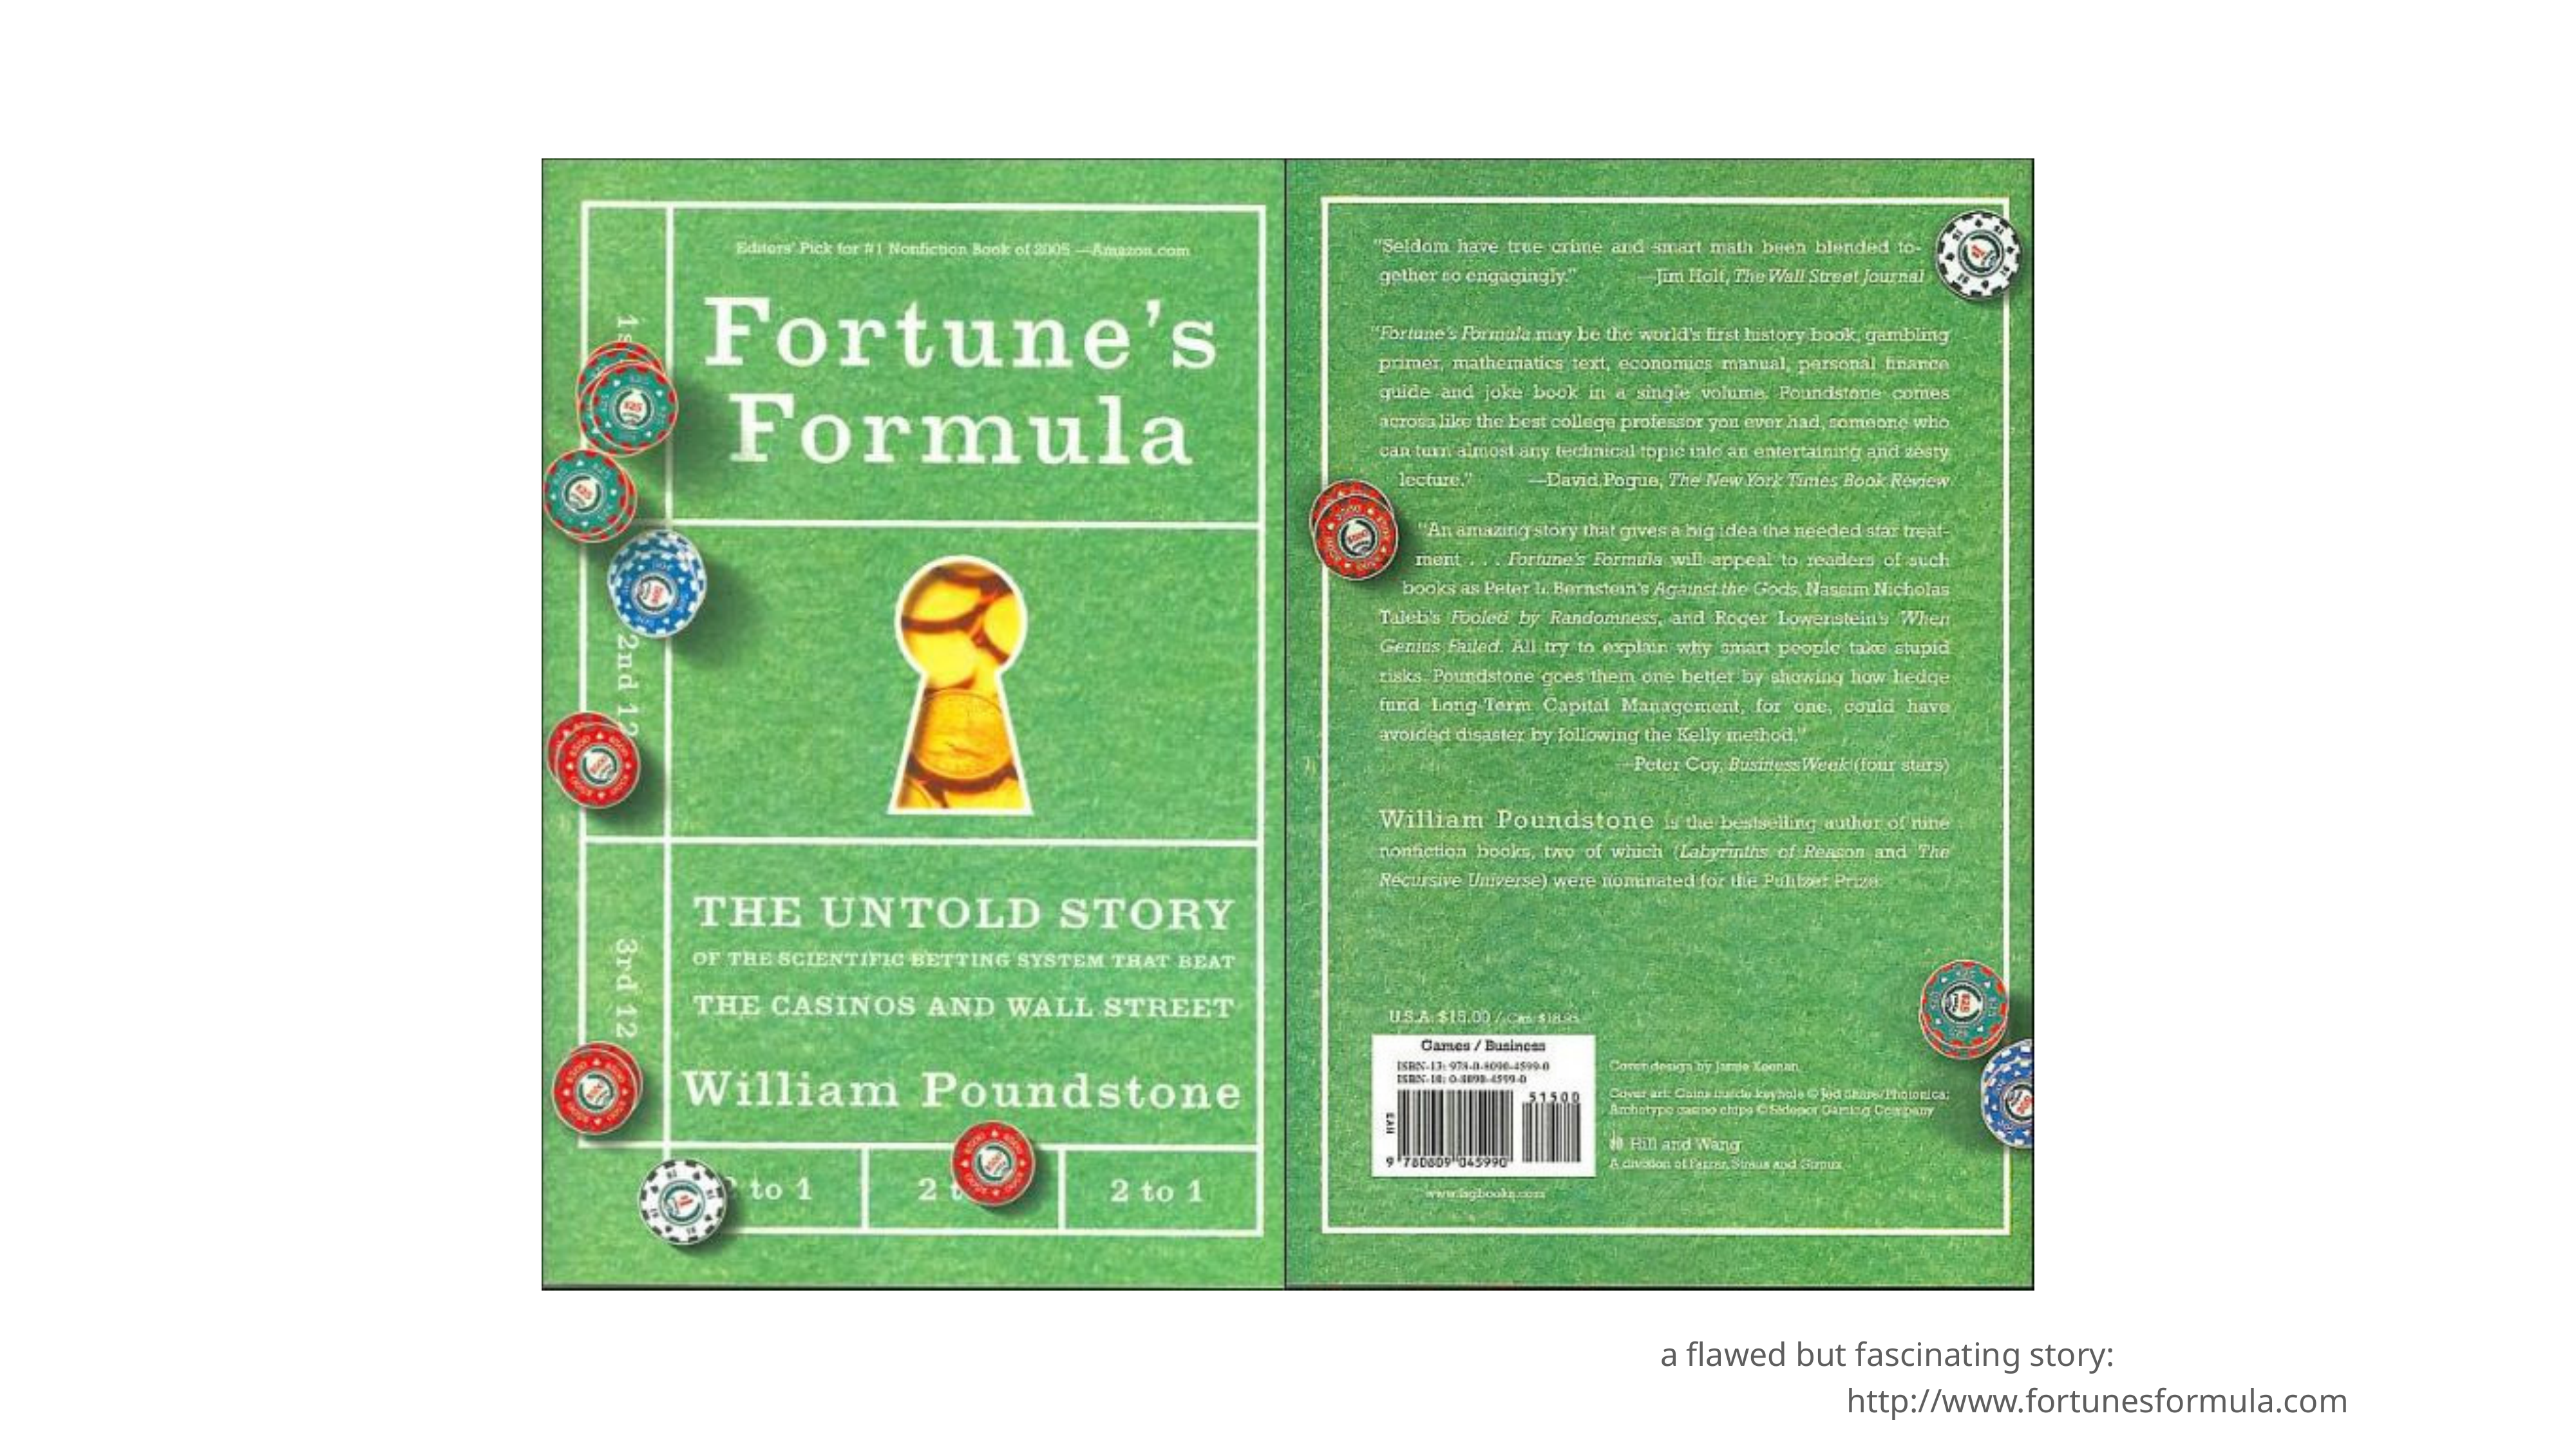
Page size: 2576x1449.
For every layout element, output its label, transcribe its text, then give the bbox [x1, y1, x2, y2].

text_box http://www.fortunesformula.com [1841, 1374, 2354, 1425]
text_box a flawed but fascinating story: [1654, 1329, 2121, 1379]
picture [542, 158, 2034, 1291]
